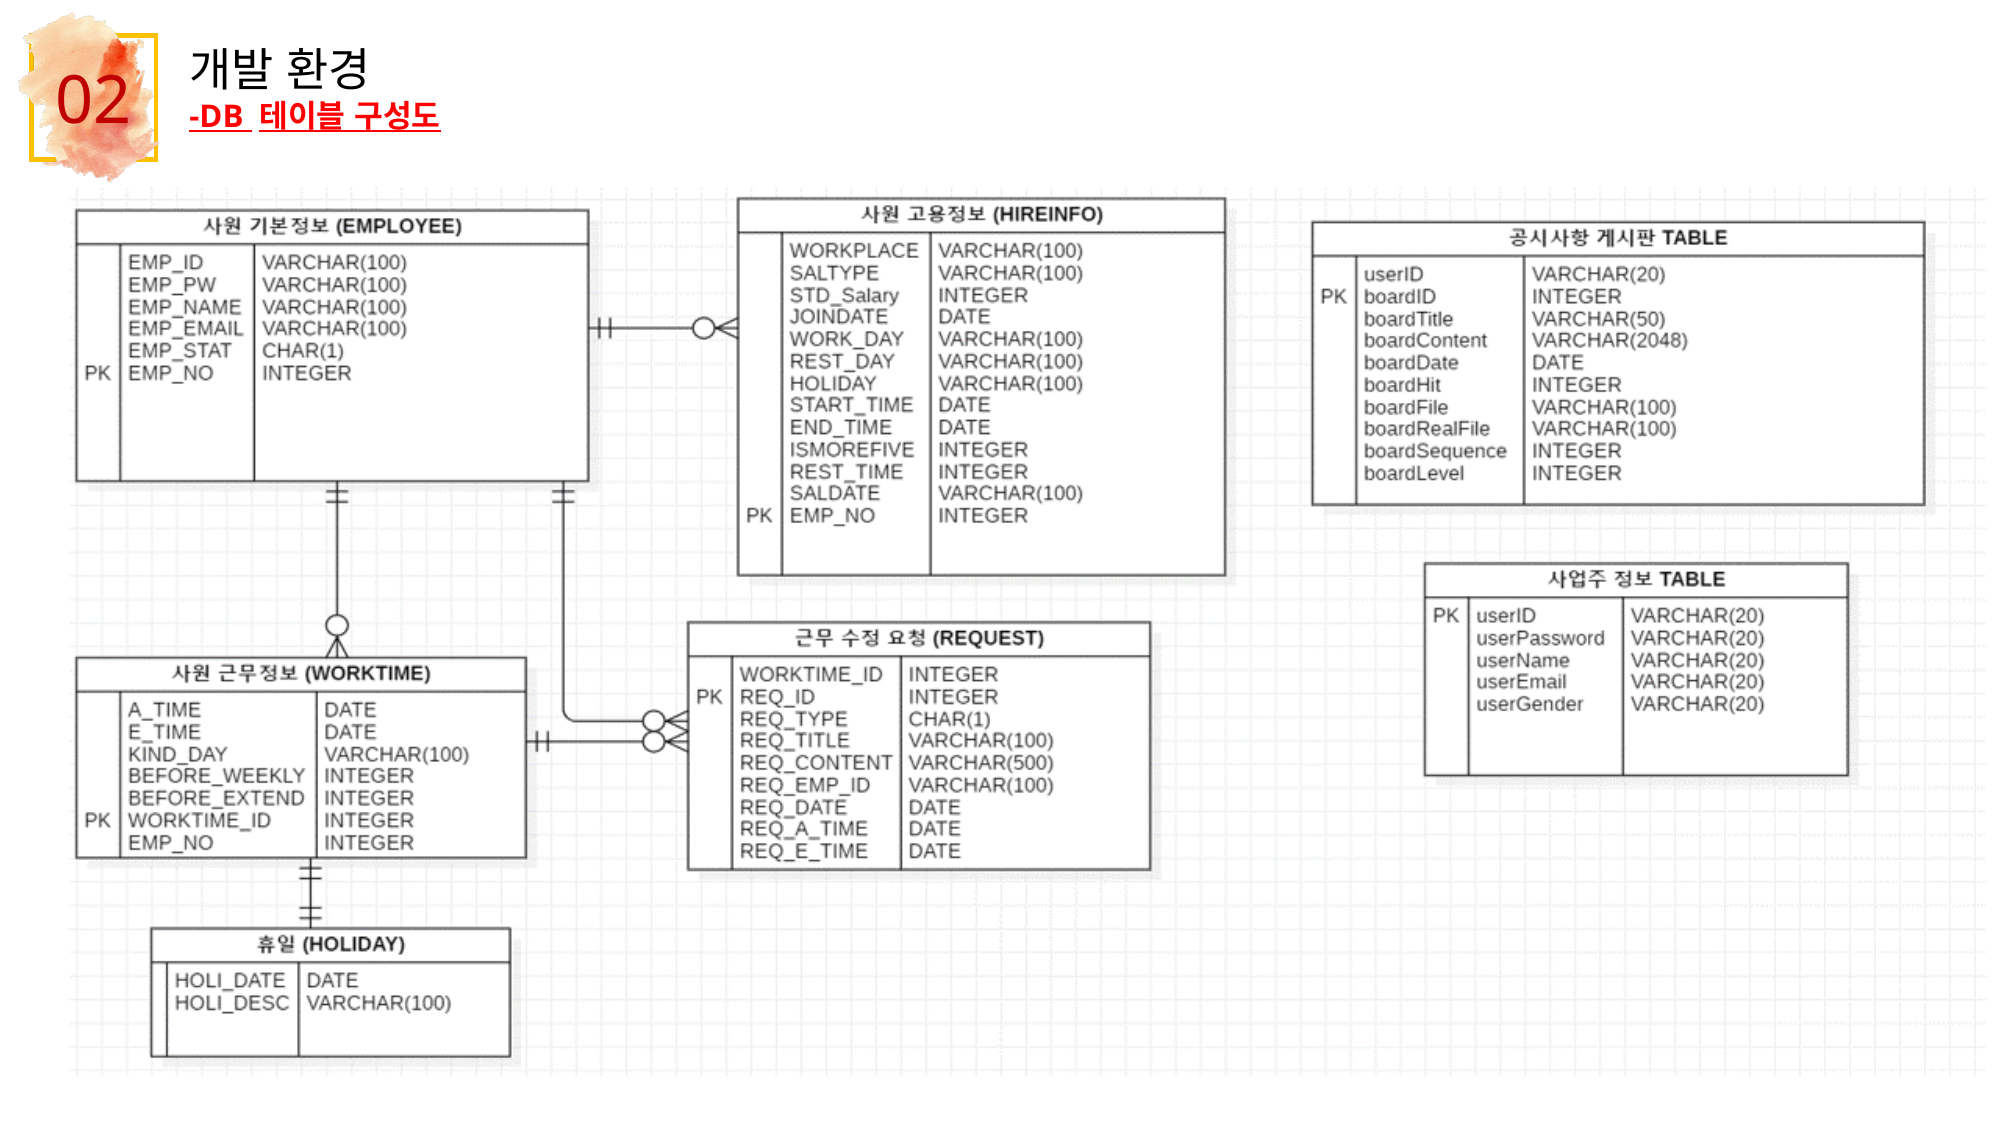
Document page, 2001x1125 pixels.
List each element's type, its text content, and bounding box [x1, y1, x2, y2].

text_box 개발 환경 -DB 테이블 구성도 [175, 33, 567, 141]
picture [12, 8, 1988, 1076]
